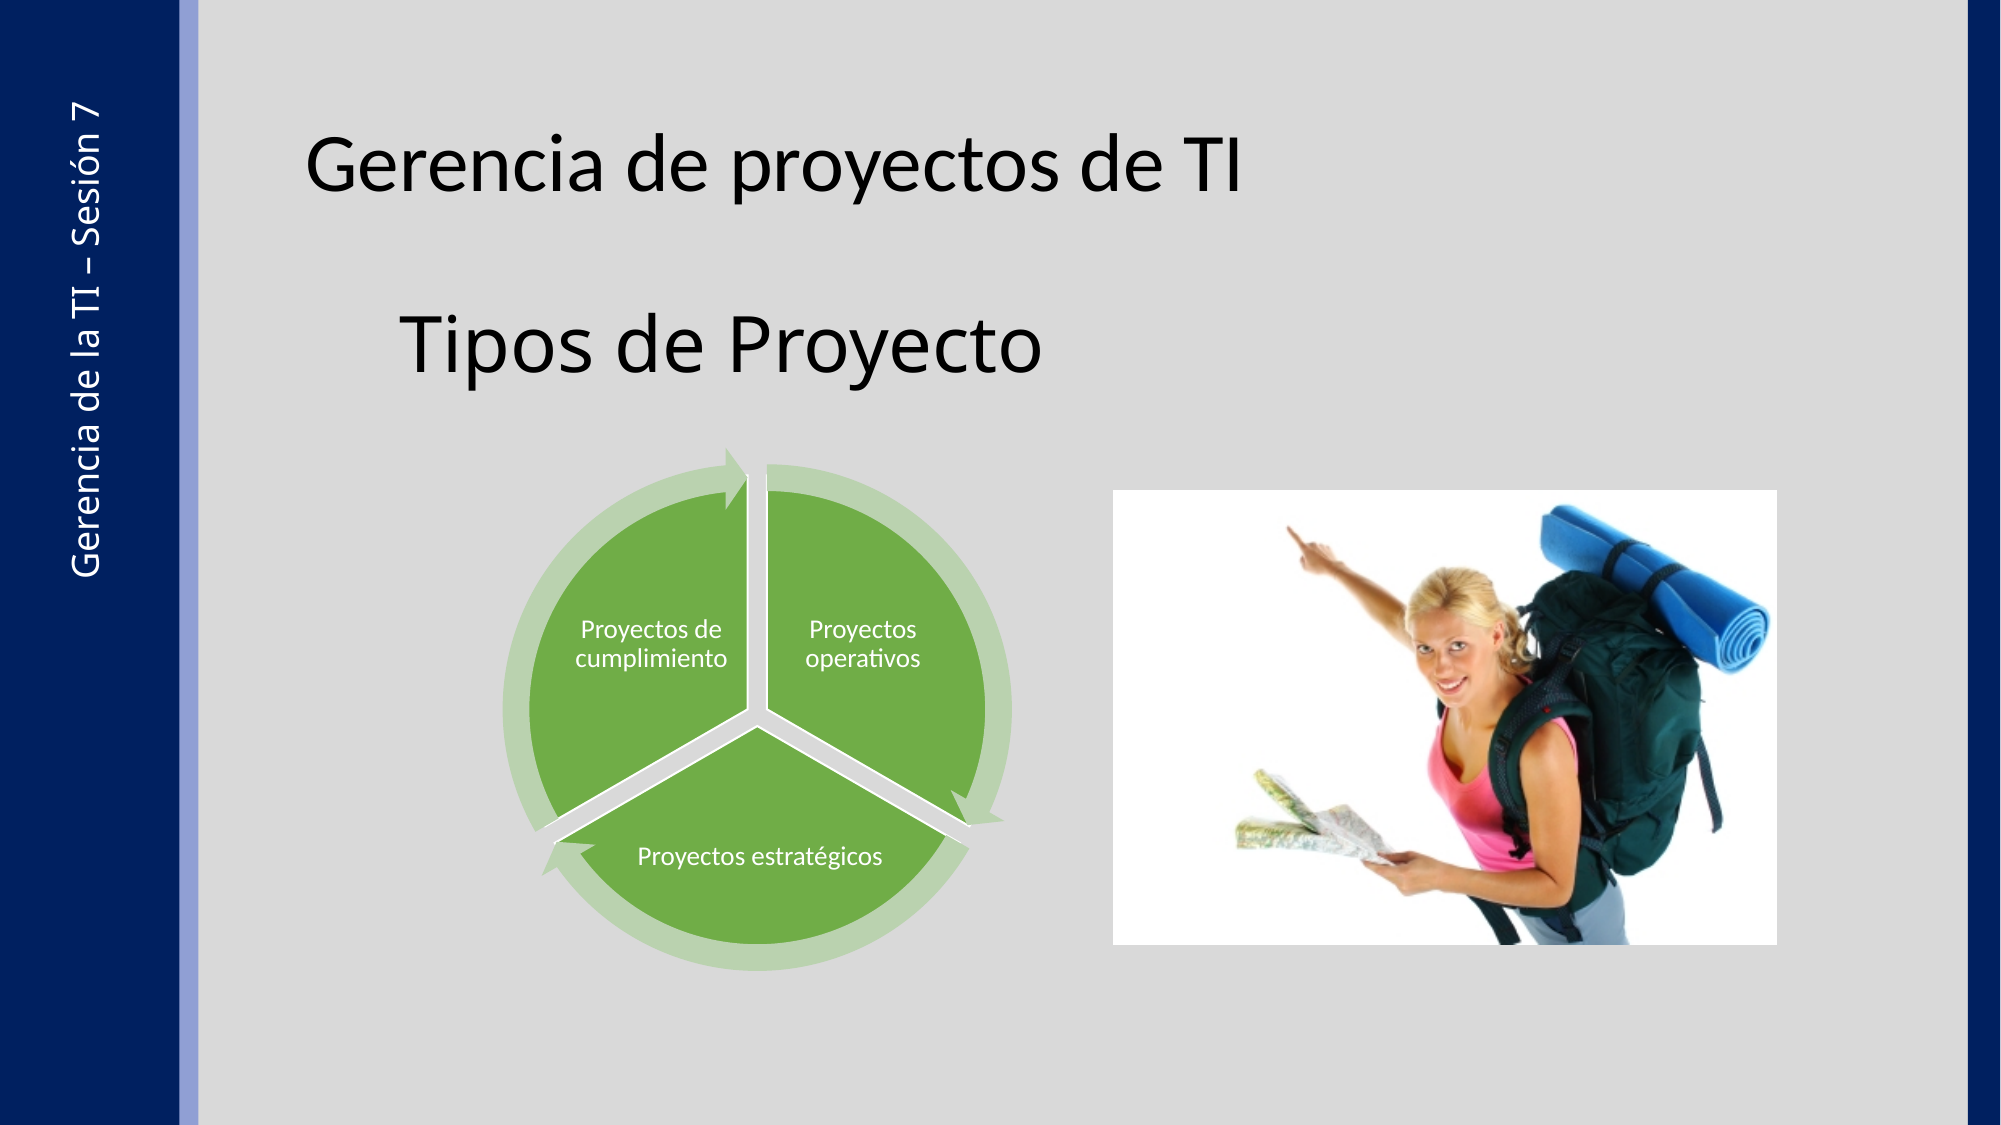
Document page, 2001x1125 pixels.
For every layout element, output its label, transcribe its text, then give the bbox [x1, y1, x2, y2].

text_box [484, 446, 1030, 989]
text_box Tipos de Proyecto [384, 305, 1777, 393]
text_box Gerencia de la TI – Sesión 7 [54, 85, 114, 1096]
picture [1113, 490, 1777, 945]
title Gerencia de proyectos de TI [285, 119, 2000, 236]
